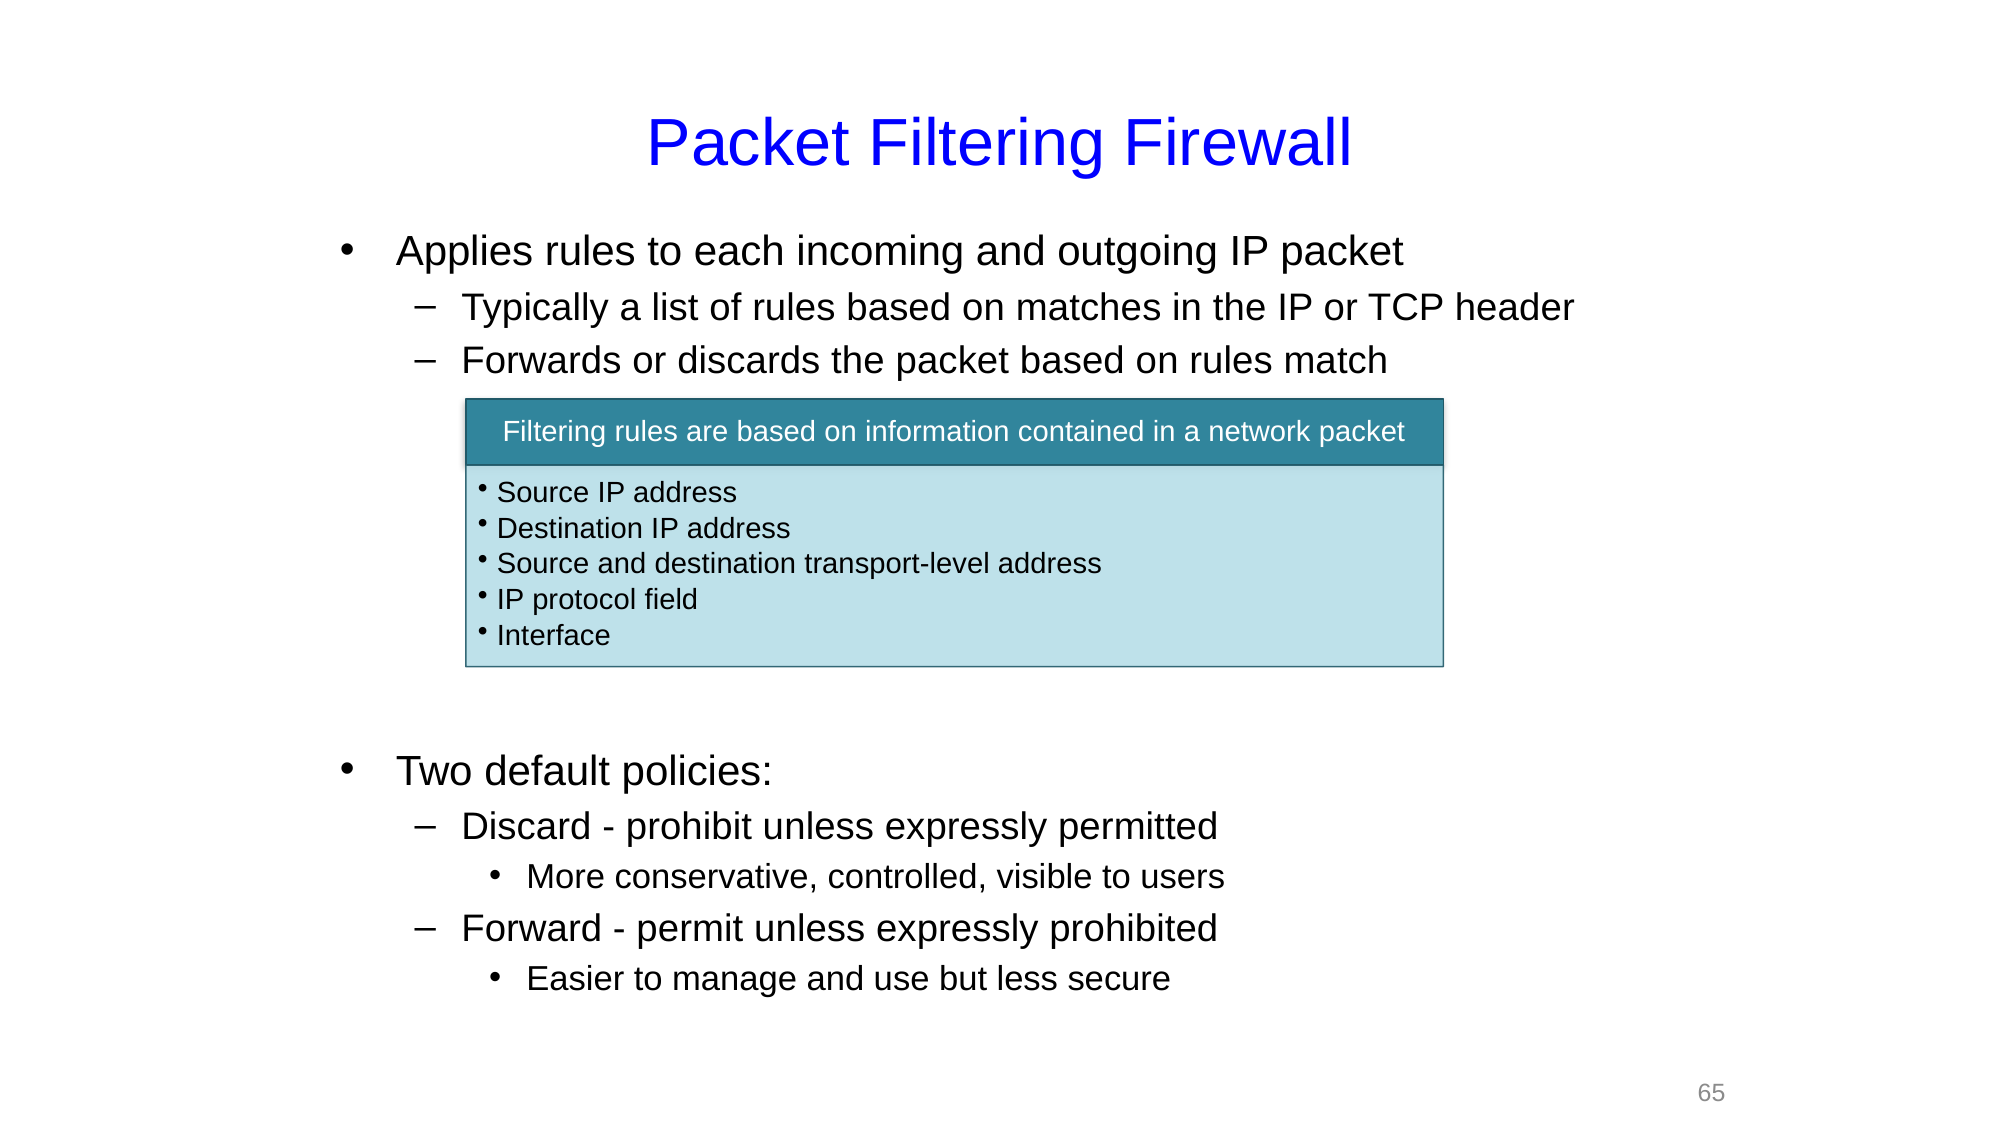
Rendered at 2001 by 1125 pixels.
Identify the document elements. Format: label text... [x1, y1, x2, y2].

slide_number 65 [1638, 1080, 1741, 1103]
list Applies rules to each incoming and outgoing IP packet Typically a list of rules based on matches in the IP or TCP header Forwards or discards the packet based on rules match Two default policies: Discard - prohibit unless expressly permitted More conservative, controlled, visible to users Forward - permit unless expressly prohibited Easier to manage and use but less secure [324, 215, 1675, 1005]
title Packet Filtering Firewall [99, 45, 1900, 233]
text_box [465, 388, 1444, 677]
